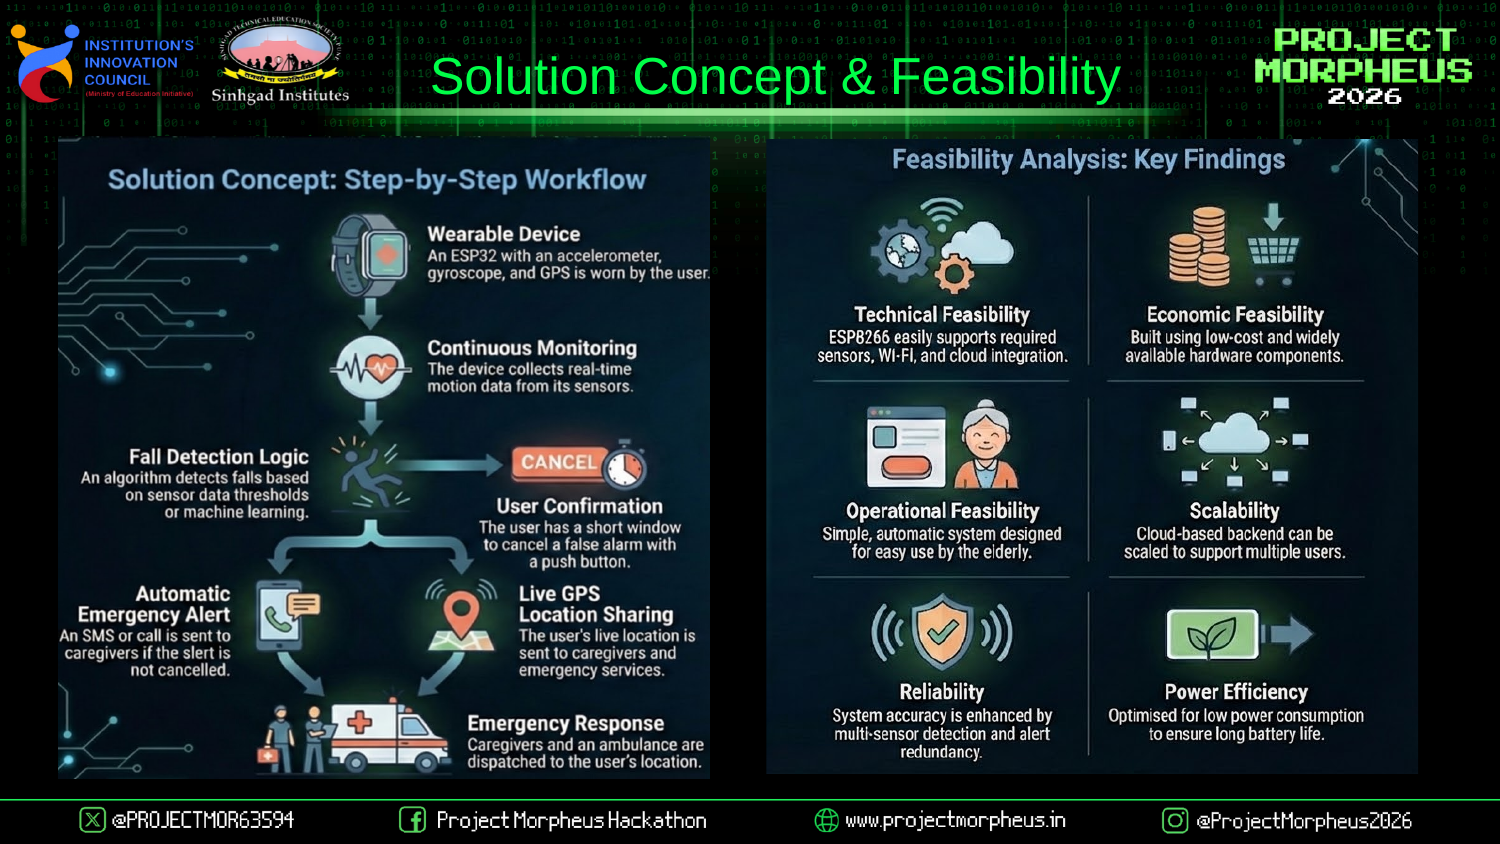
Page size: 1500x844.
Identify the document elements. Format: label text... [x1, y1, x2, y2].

picture [0, 0, 1500, 844]
text_box Solution Concept & Feasibility [364, 17, 1187, 106]
